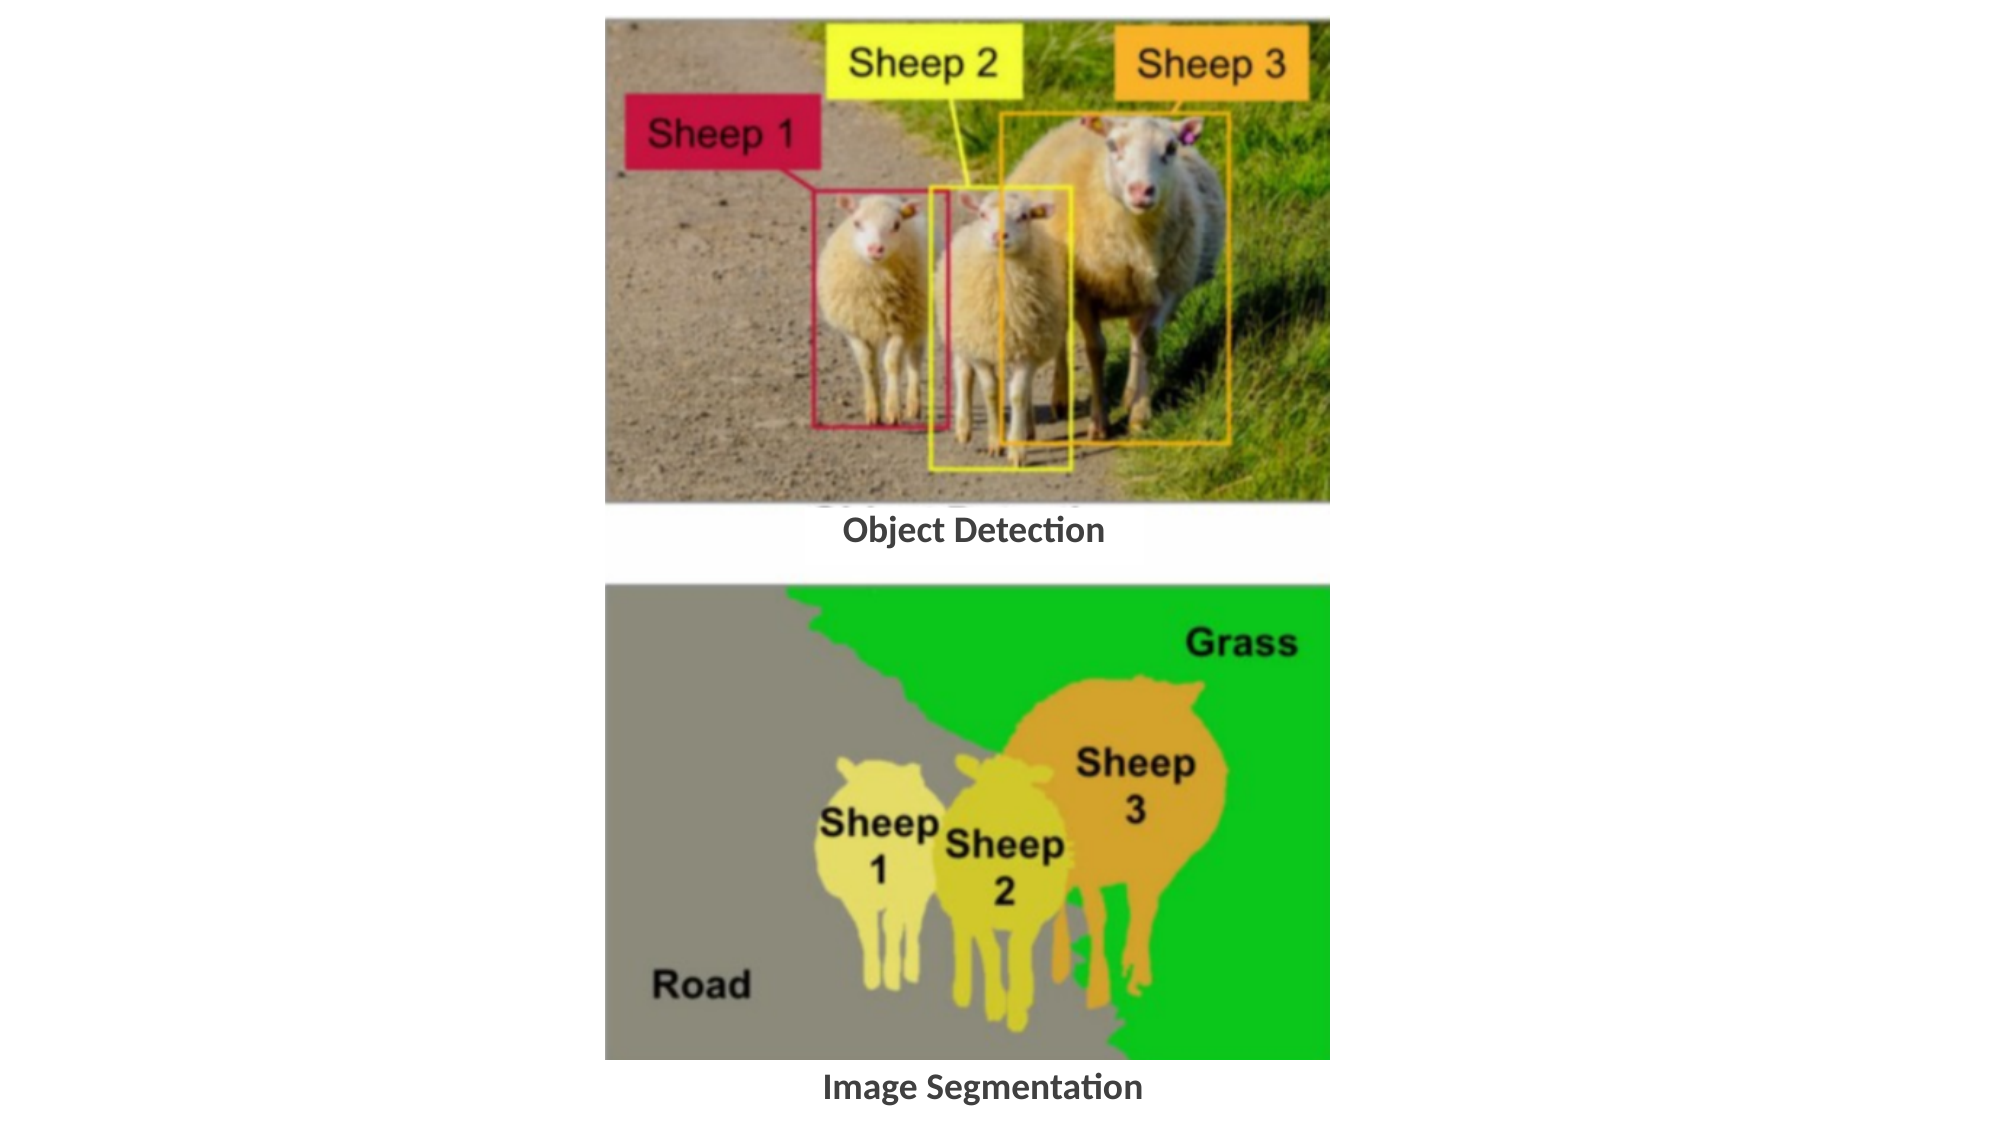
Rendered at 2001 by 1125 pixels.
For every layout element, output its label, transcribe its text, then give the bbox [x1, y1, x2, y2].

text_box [605, 15, 1330, 1060]
text_box Image Segmentation [807, 1060, 1159, 1115]
